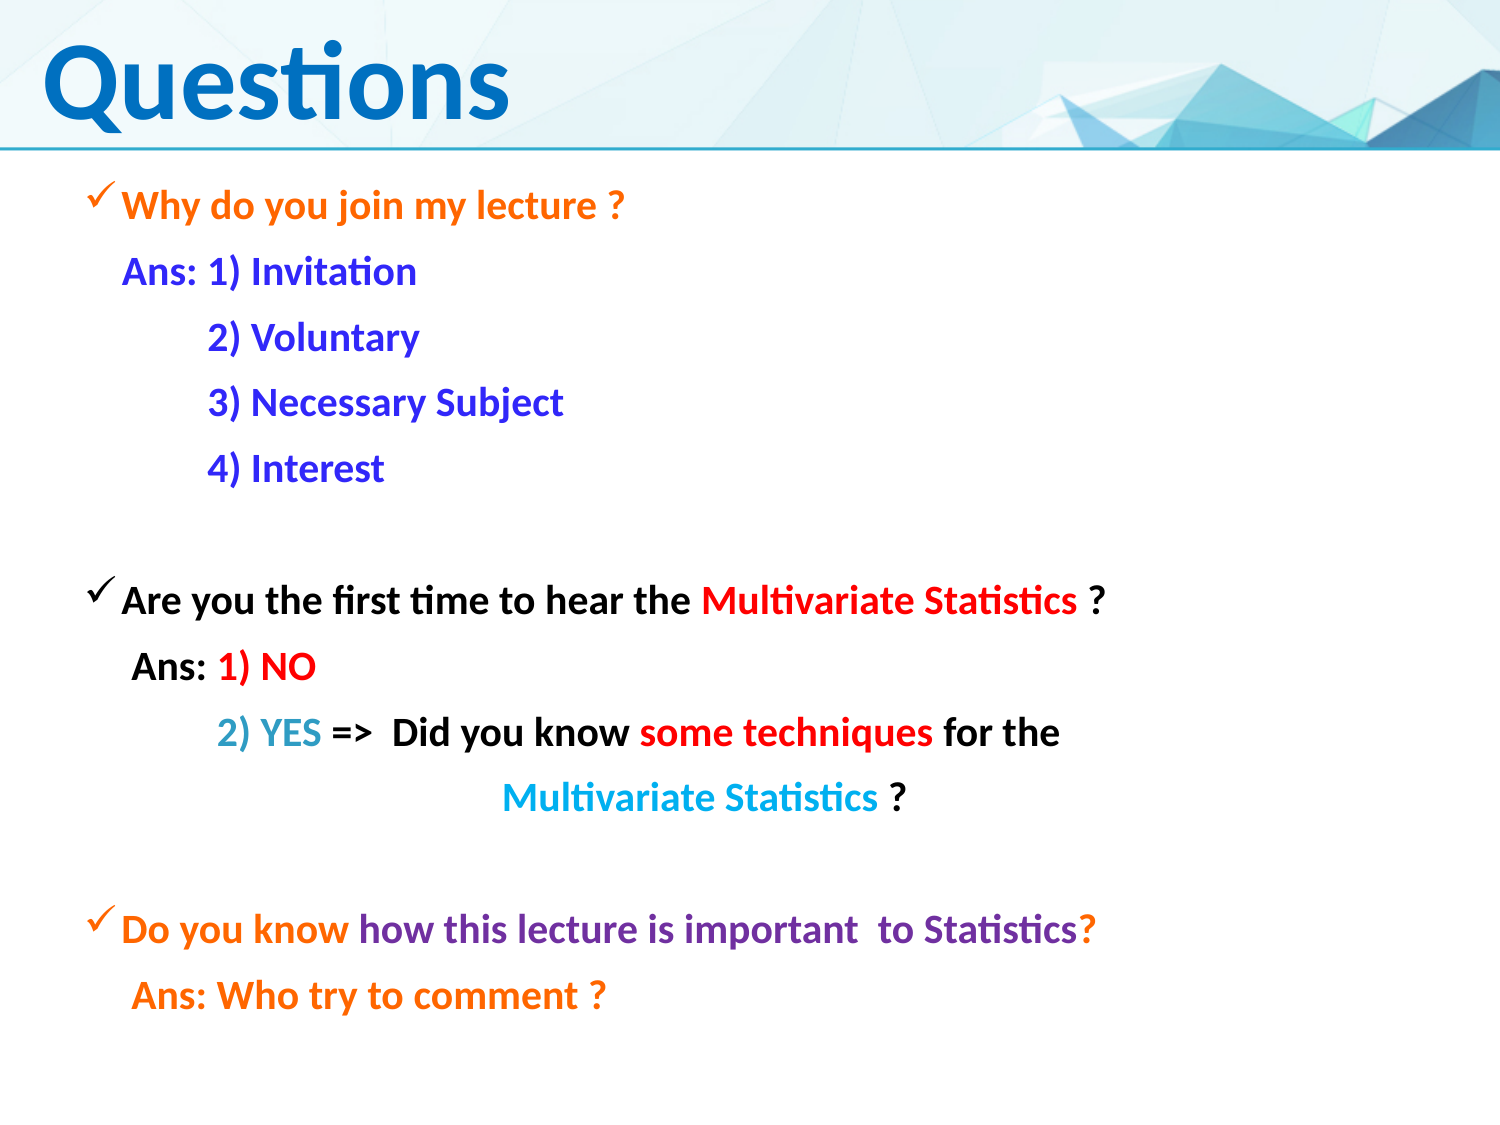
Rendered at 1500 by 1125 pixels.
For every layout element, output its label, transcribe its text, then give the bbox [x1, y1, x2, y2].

text_box Why do you join my lecture ? Ans: 1) Invitation 2) Voluntary 3) Necessary Subject 4) Interest Are you the first time to hear the Multivariate Statistics ? Ans: 1) NO 2) YES => Did you know some techniques for the Multivariate Statistics ? Do you know how this lecture is important to Statistics? Ans: Who try to comment ? [69, 175, 1418, 1067]
text_box Questions [27, 0, 527, 150]
picture [0, 0, 1500, 1125]
